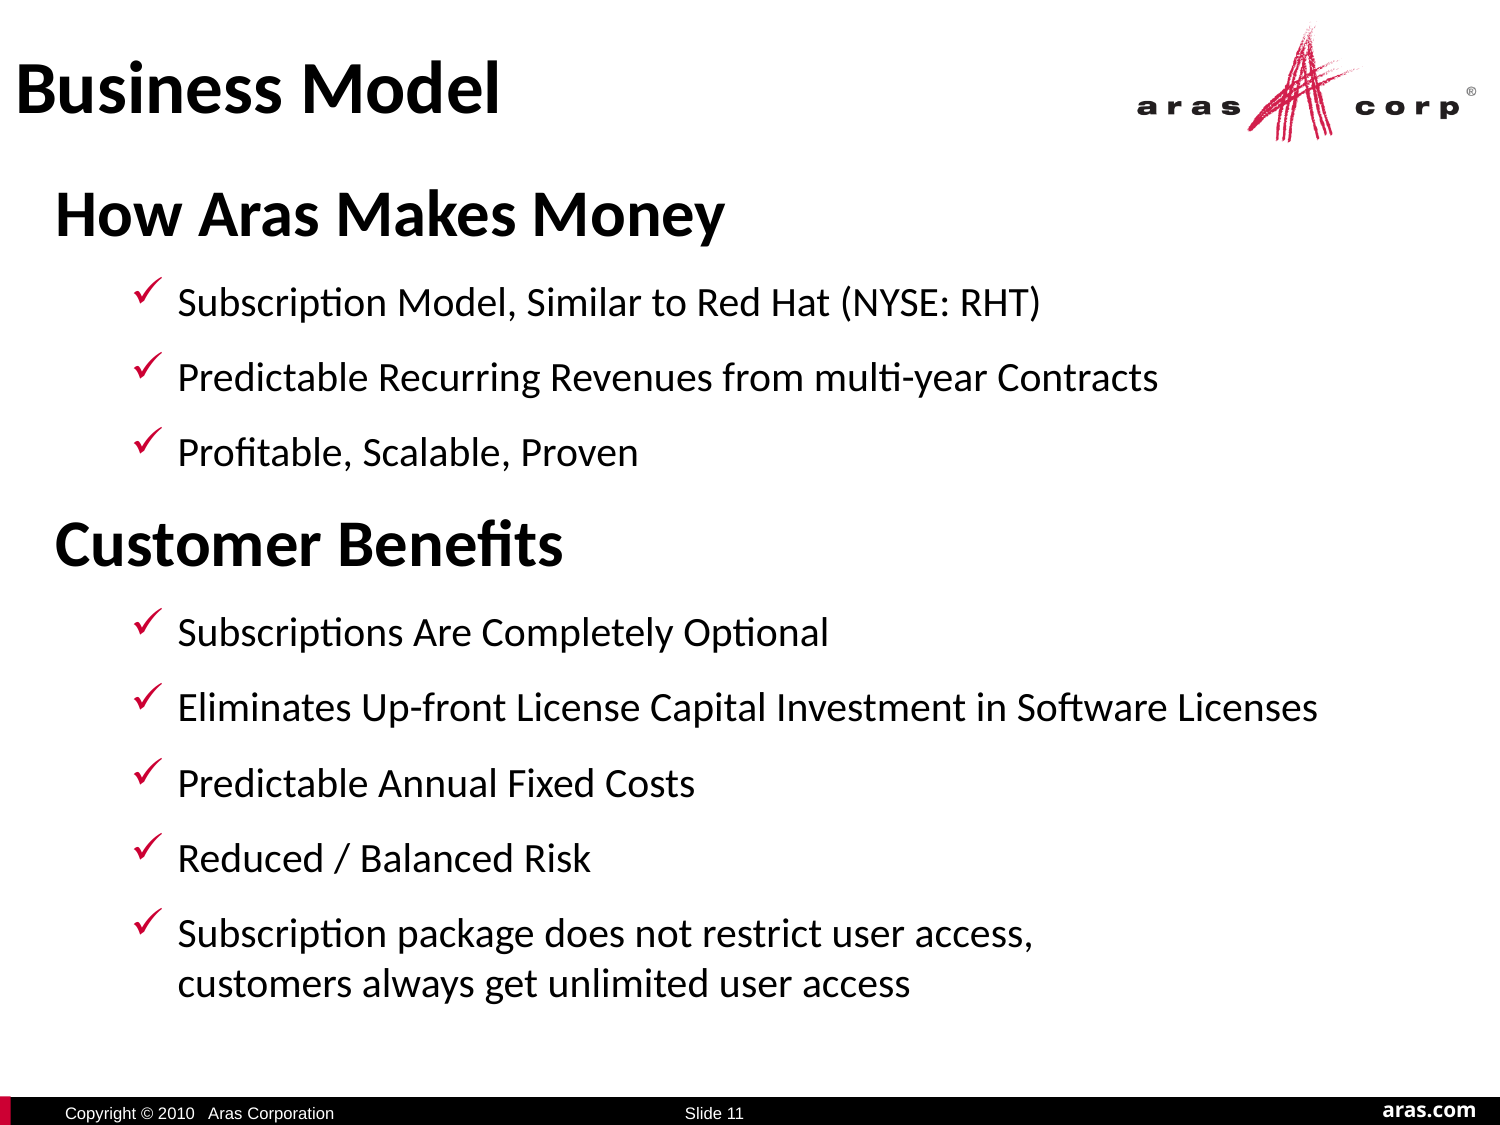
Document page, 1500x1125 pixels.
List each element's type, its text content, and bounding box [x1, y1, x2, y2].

title Business Model [0, 0, 1028, 178]
picture [1128, 2, 1488, 155]
list How Aras Makes Money Subscription Model, Similar to Red Hat (NYSE: RHT) Predictable Recurring Revenues from multi-year Contracts Profitable, Scalable, Proven Customer Benefits Subscriptions Are Completely Optional Eliminates Up-front License Capital Investment in Software Licenses Predictable Annual Fixed Costs Reduced / Balanced Risk Subscription package does not restrict user access, customers always get unlimited user access [40, 162, 1425, 1052]
slide_number Slide 11 [684, 1102, 998, 1125]
